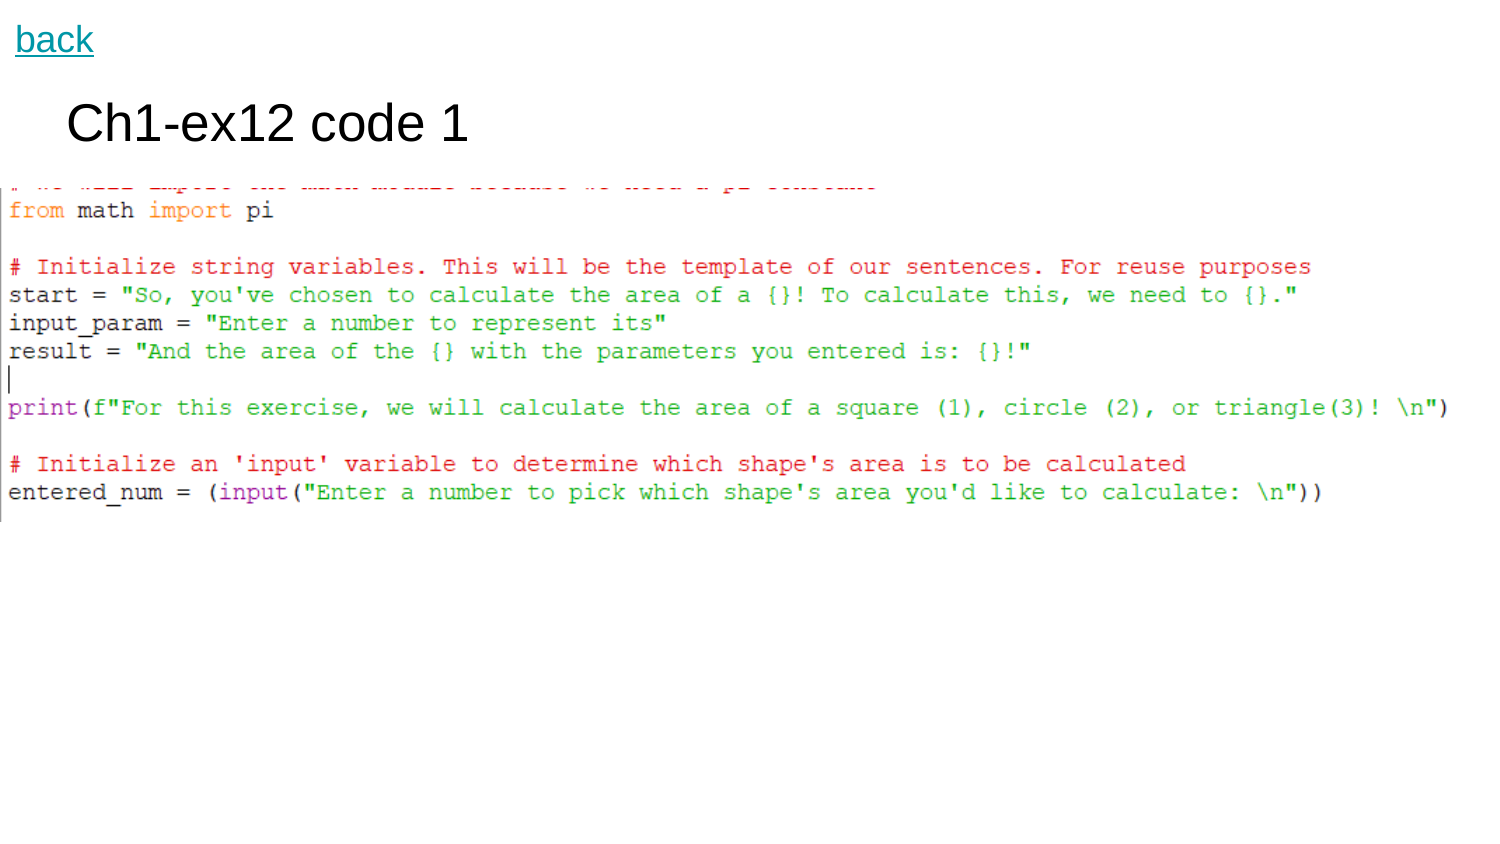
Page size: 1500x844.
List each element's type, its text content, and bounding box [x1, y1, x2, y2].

title Ch1-ex12 code 1 [51, 72, 1449, 167]
picture [0, 188, 1500, 522]
text_box back [0, 0, 493, 75]
